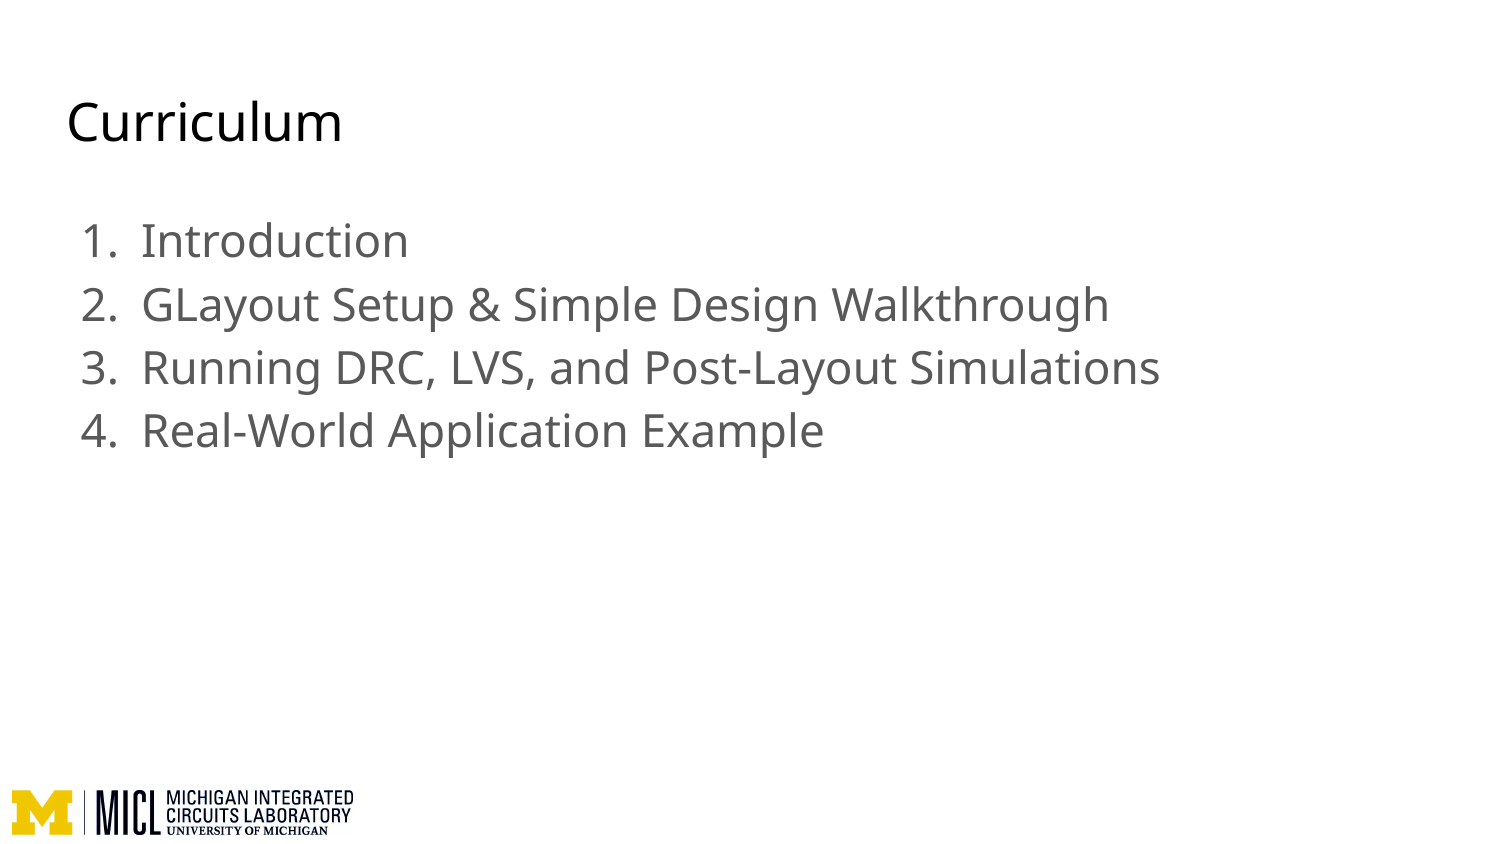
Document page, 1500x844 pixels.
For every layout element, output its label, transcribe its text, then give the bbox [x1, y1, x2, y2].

title Curriculum [51, 72, 1449, 167]
picture [12, 790, 353, 835]
list Introduction GLayout Setup & Simple Design Walkthrough Running DRC, LVS, and Post-Layout Simulations Real-World Application Example [51, 189, 1449, 750]
